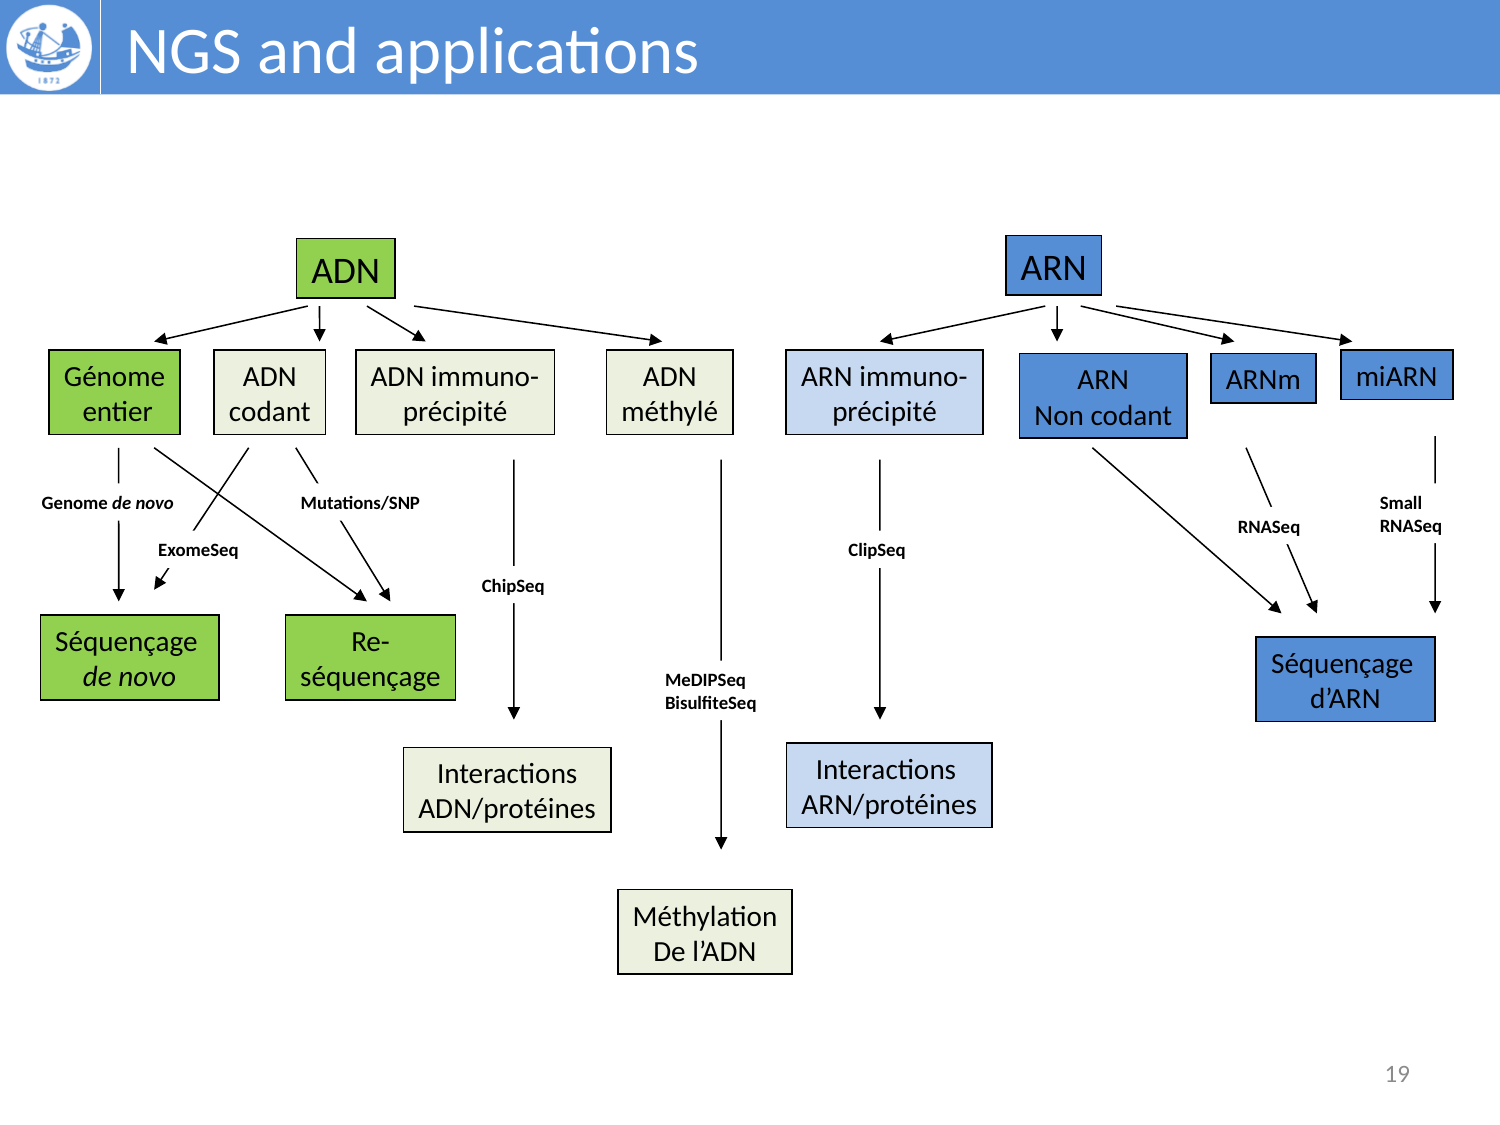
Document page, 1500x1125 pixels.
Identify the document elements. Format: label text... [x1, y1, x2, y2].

text_box MeDIPSeq BisulfiteSeq [650, 660, 789, 721]
text_box [366, 305, 426, 342]
slide_number 19 [1074, 1042, 1425, 1103]
text_box RNASeq [1223, 506, 1316, 545]
text_box [1116, 305, 1353, 346]
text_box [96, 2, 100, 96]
text_box [1080, 305, 1235, 345]
text_box [154, 305, 308, 345]
text_box [101, 0, 1500, 96]
text_box ADN méthylé [606, 349, 734, 435]
text_box [414, 305, 663, 346]
text_box ARNm [1211, 353, 1316, 404]
text_box ADN [296, 238, 396, 299]
text_box [714, 721, 728, 850]
text_box Interactions ARN/protéines [786, 743, 993, 828]
text_box Séquençage d’ARN [1256, 636, 1435, 722]
picture [2, 0, 96, 95]
text_box Séquençage de novo [40, 615, 220, 700]
text_box [1428, 544, 1442, 614]
text_box ARN Non codant [1019, 353, 1188, 439]
text_box Méthylation De l’ADN [617, 889, 793, 975]
text_box [507, 604, 521, 720]
text_box Génome entier [48, 349, 181, 435]
text_box [873, 568, 887, 720]
text_box [1287, 545, 1318, 614]
text_box Mutations/SNP [285, 483, 435, 521]
text_box [1092, 447, 1282, 614]
text_box [154, 447, 367, 602]
text_box ADN immuno- précipité [355, 349, 555, 435]
text_box ExomeSeq [143, 530, 254, 568]
text_box [879, 305, 1046, 346]
text_box [112, 521, 125, 602]
text_box [313, 306, 326, 342]
text_box ARN [1005, 235, 1102, 295]
text_box [340, 521, 391, 602]
text_box ADN codant [214, 349, 326, 435]
text_box ARN immuno- précipité [786, 349, 983, 435]
text_box NGS and applications [112, 7, 1495, 88]
text_box Interactions ADN/protéines [403, 747, 611, 833]
text_box Small RNASeq [1365, 483, 1458, 544]
text_box Genome de novo [26, 483, 190, 521]
text_box ClipSeq [833, 530, 921, 568]
text_box [1050, 306, 1064, 342]
text_box miARN [1341, 349, 1453, 400]
text_box [154, 568, 169, 590]
text_box ChipSeq [467, 566, 560, 604]
text_box Re- séquençage [285, 615, 456, 700]
